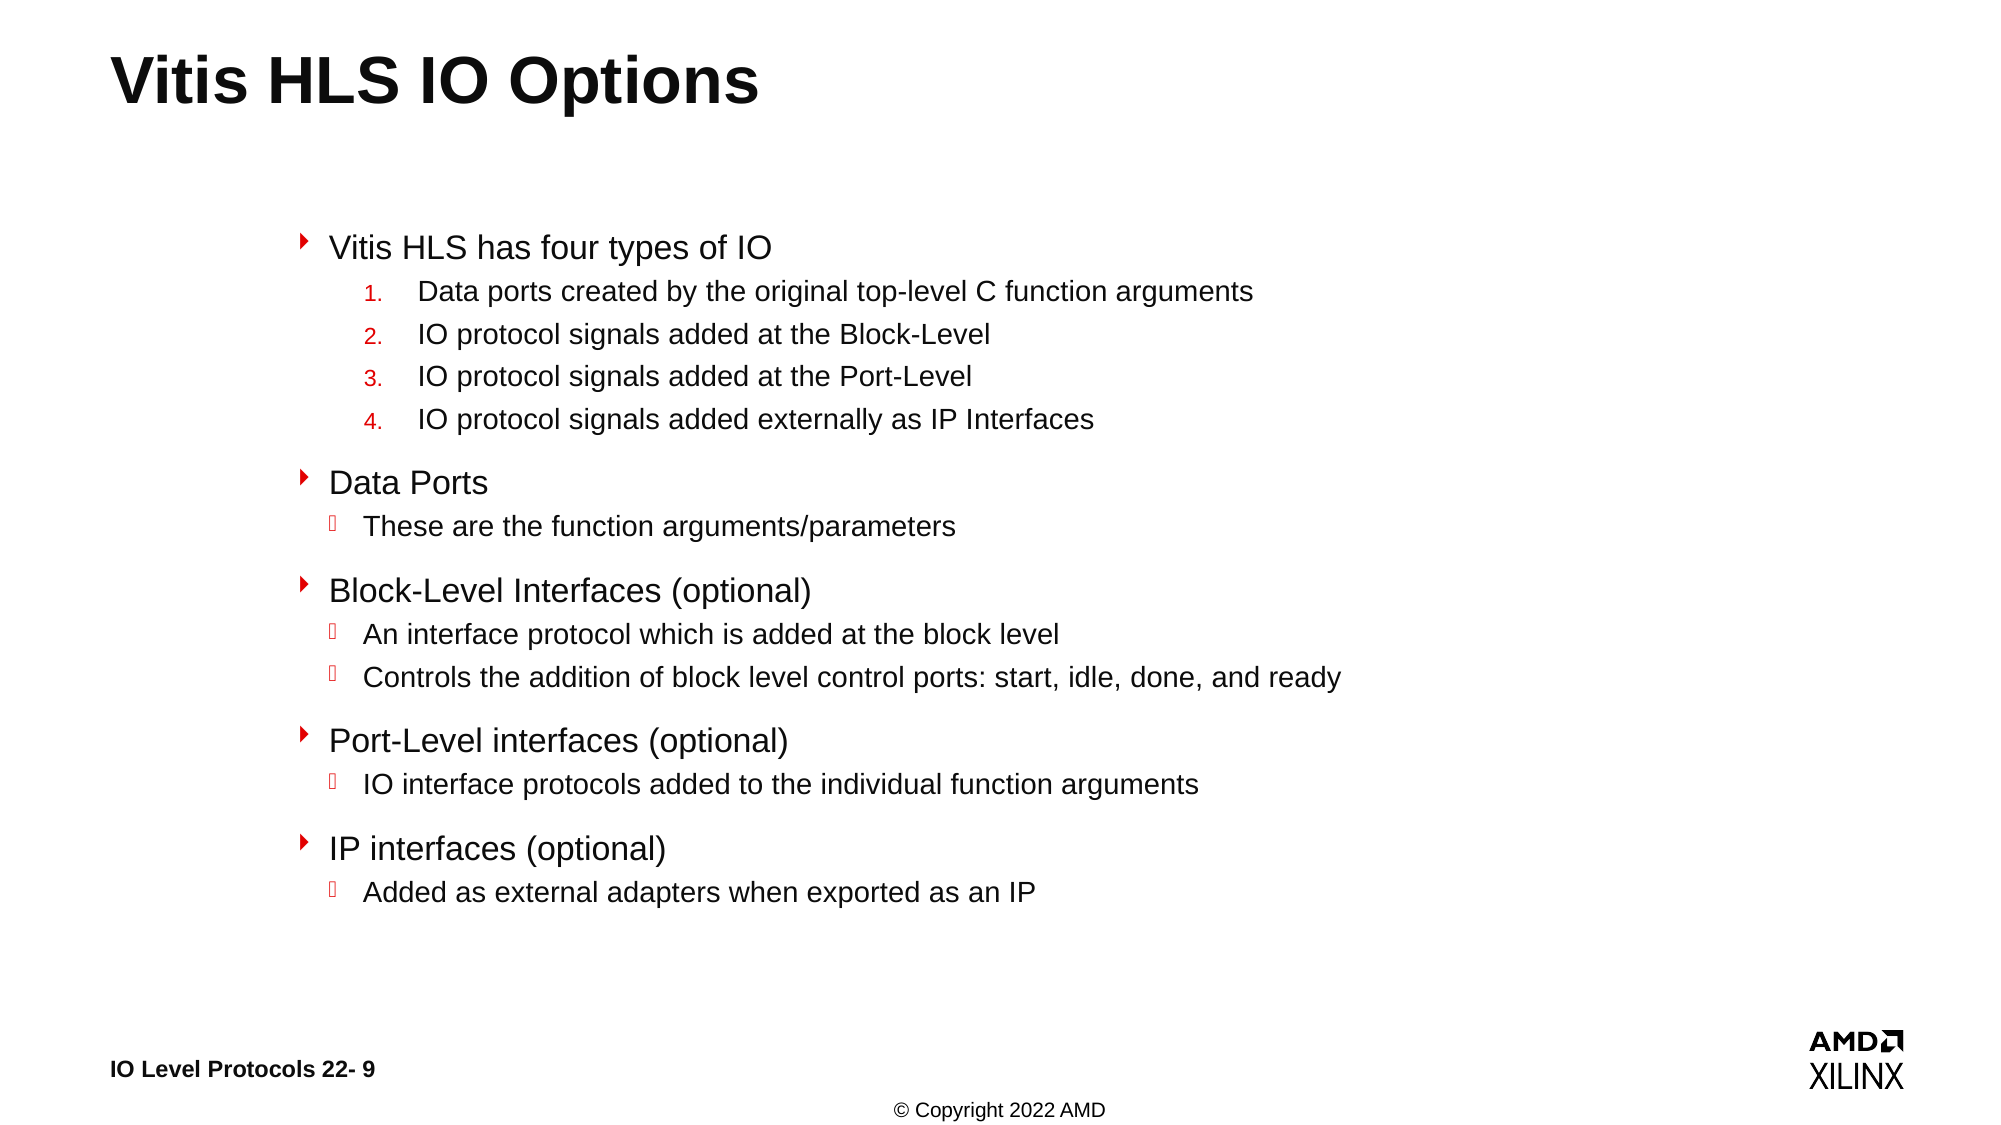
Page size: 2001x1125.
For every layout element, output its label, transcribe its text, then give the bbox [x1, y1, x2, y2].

list Vitis HLS has four types of IO Data ports created by the original top-level C function arguments IO protocol signals added at the Block-Level IO protocol signals added at the Port-Level IO protocol signals added externally as IP Interfaces Data Ports These are the function arguments/parameters Block-Level Interfaces (optional) An interface protocol which is added at the block level Controls the addition of block level control ports: start, idle, done, and ready Port-Level interfaces (optional) IO interface protocols added to the individual function arguments IP interfaces (optional) Added as external adapters when exported as an IP [277, 217, 2000, 918]
picture [1809, 1030, 1904, 1089]
title Vitis HLS IO Options [95, 38, 1905, 199]
slide_number IO Level Protocols 22- 9 [95, 1037, 399, 1098]
